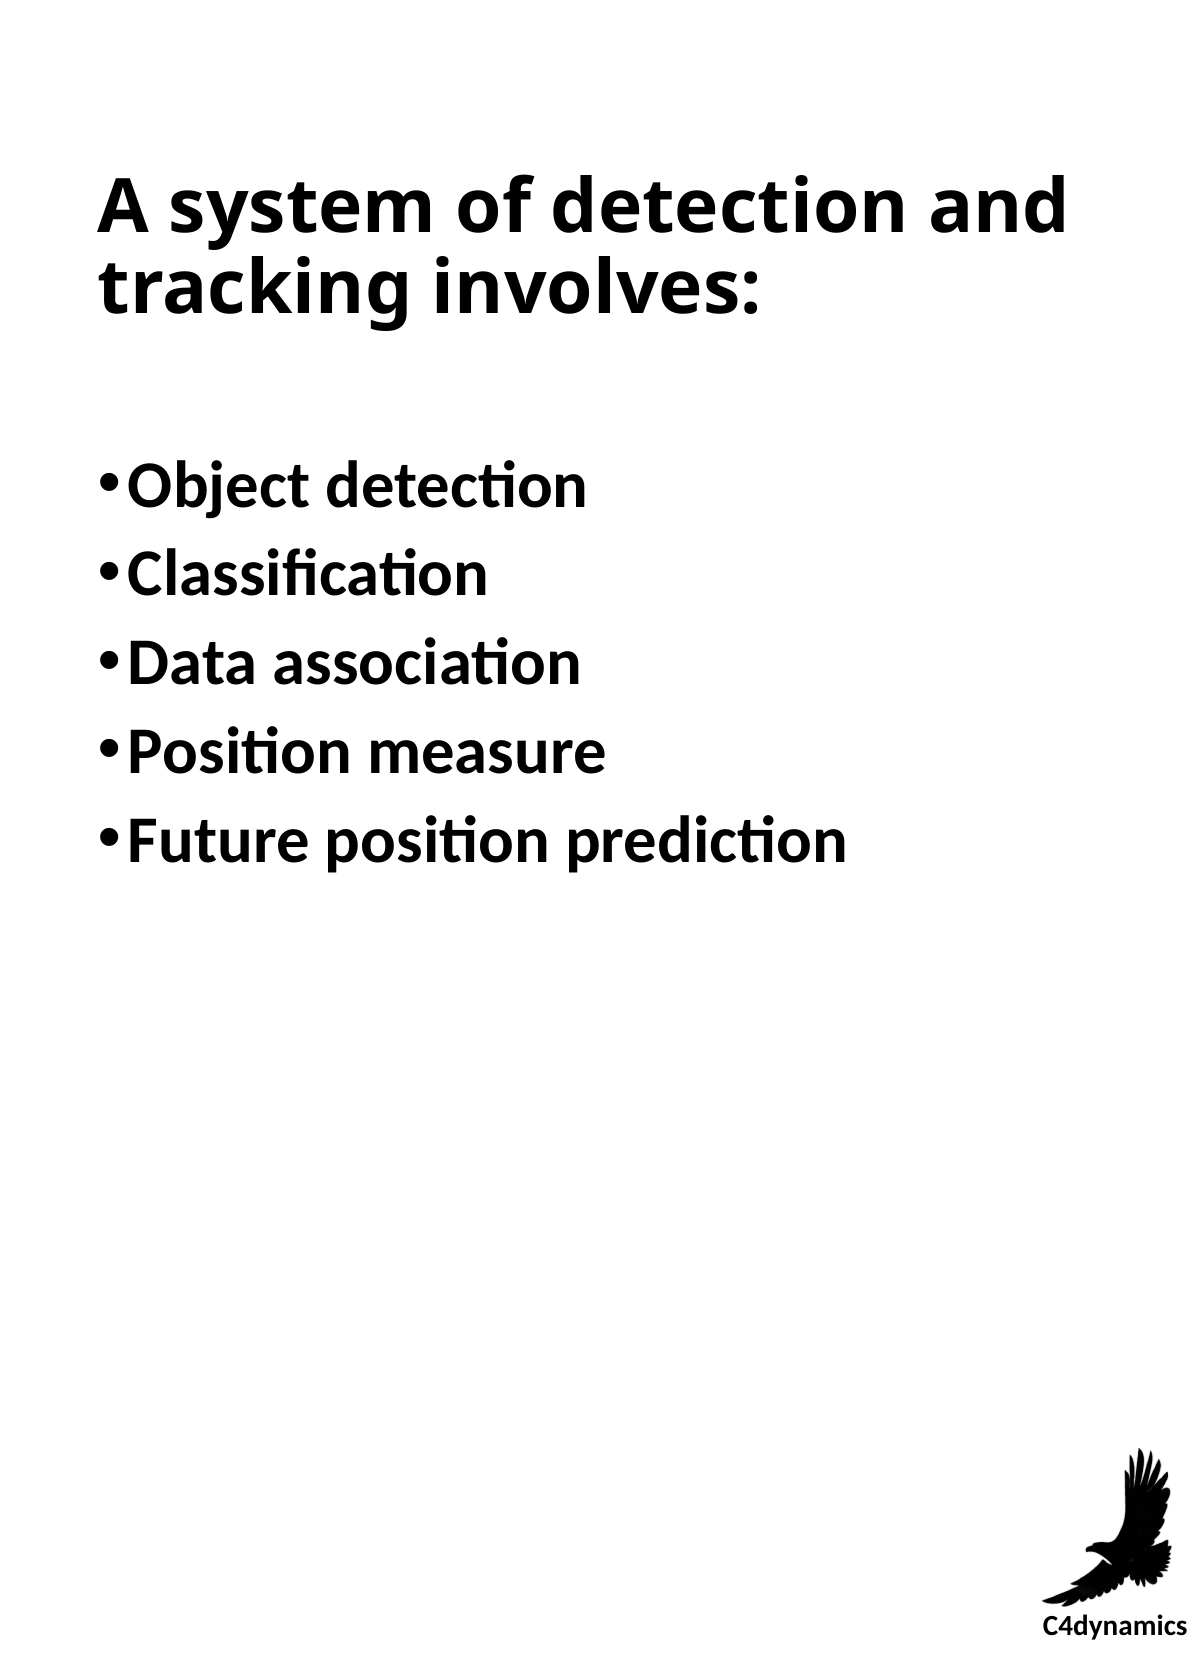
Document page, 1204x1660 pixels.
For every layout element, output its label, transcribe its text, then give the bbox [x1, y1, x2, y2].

title A system of detection and tracking involves: [82, 88, 1121, 410]
list Object detection Classification Data association Position measure Future position prediction [82, 441, 1121, 930]
picture [1032, 1448, 1204, 1607]
